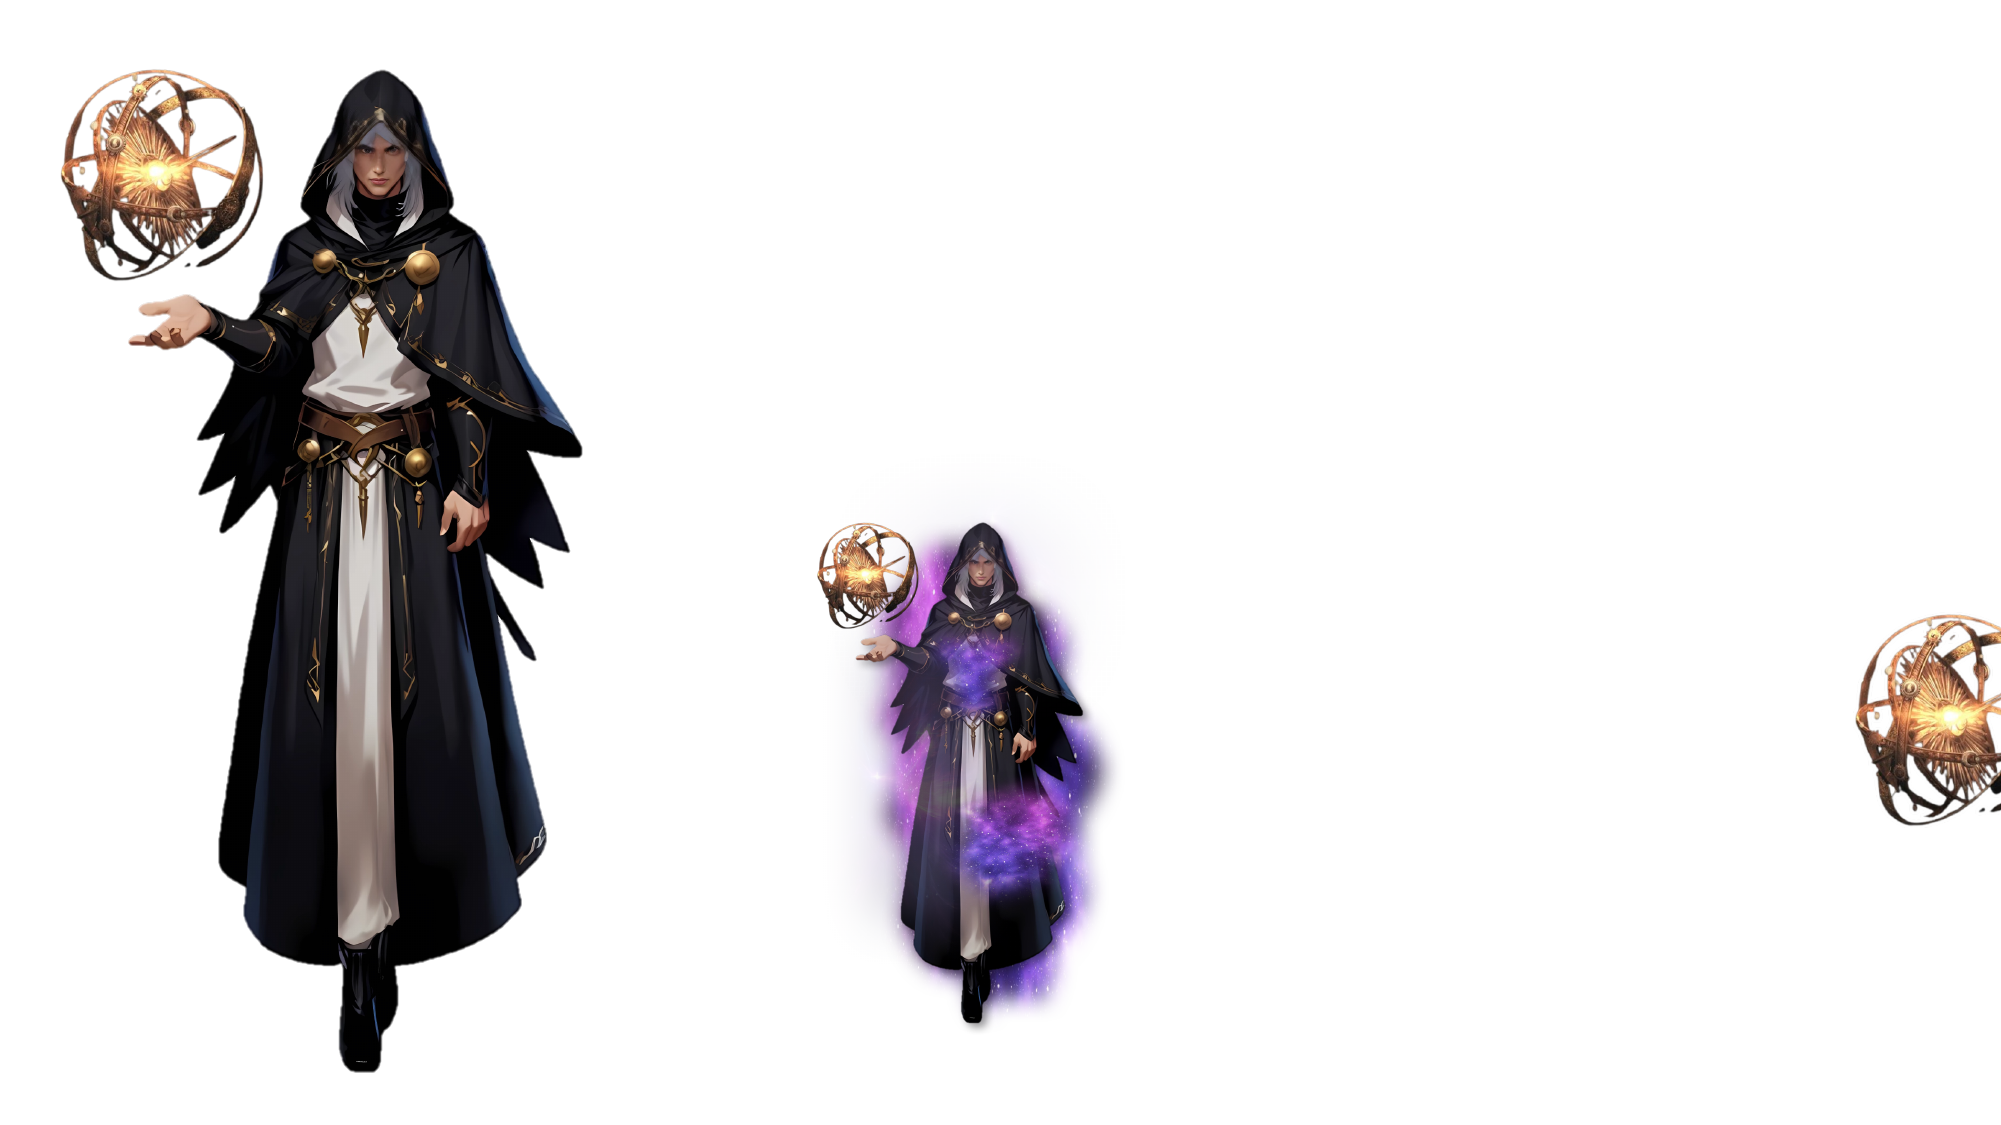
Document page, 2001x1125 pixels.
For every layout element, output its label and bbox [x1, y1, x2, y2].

picture [814, 520, 923, 631]
text_box [813, 437, 1142, 1049]
picture [1851, 611, 2001, 830]
text_box [56, 51, 597, 1074]
